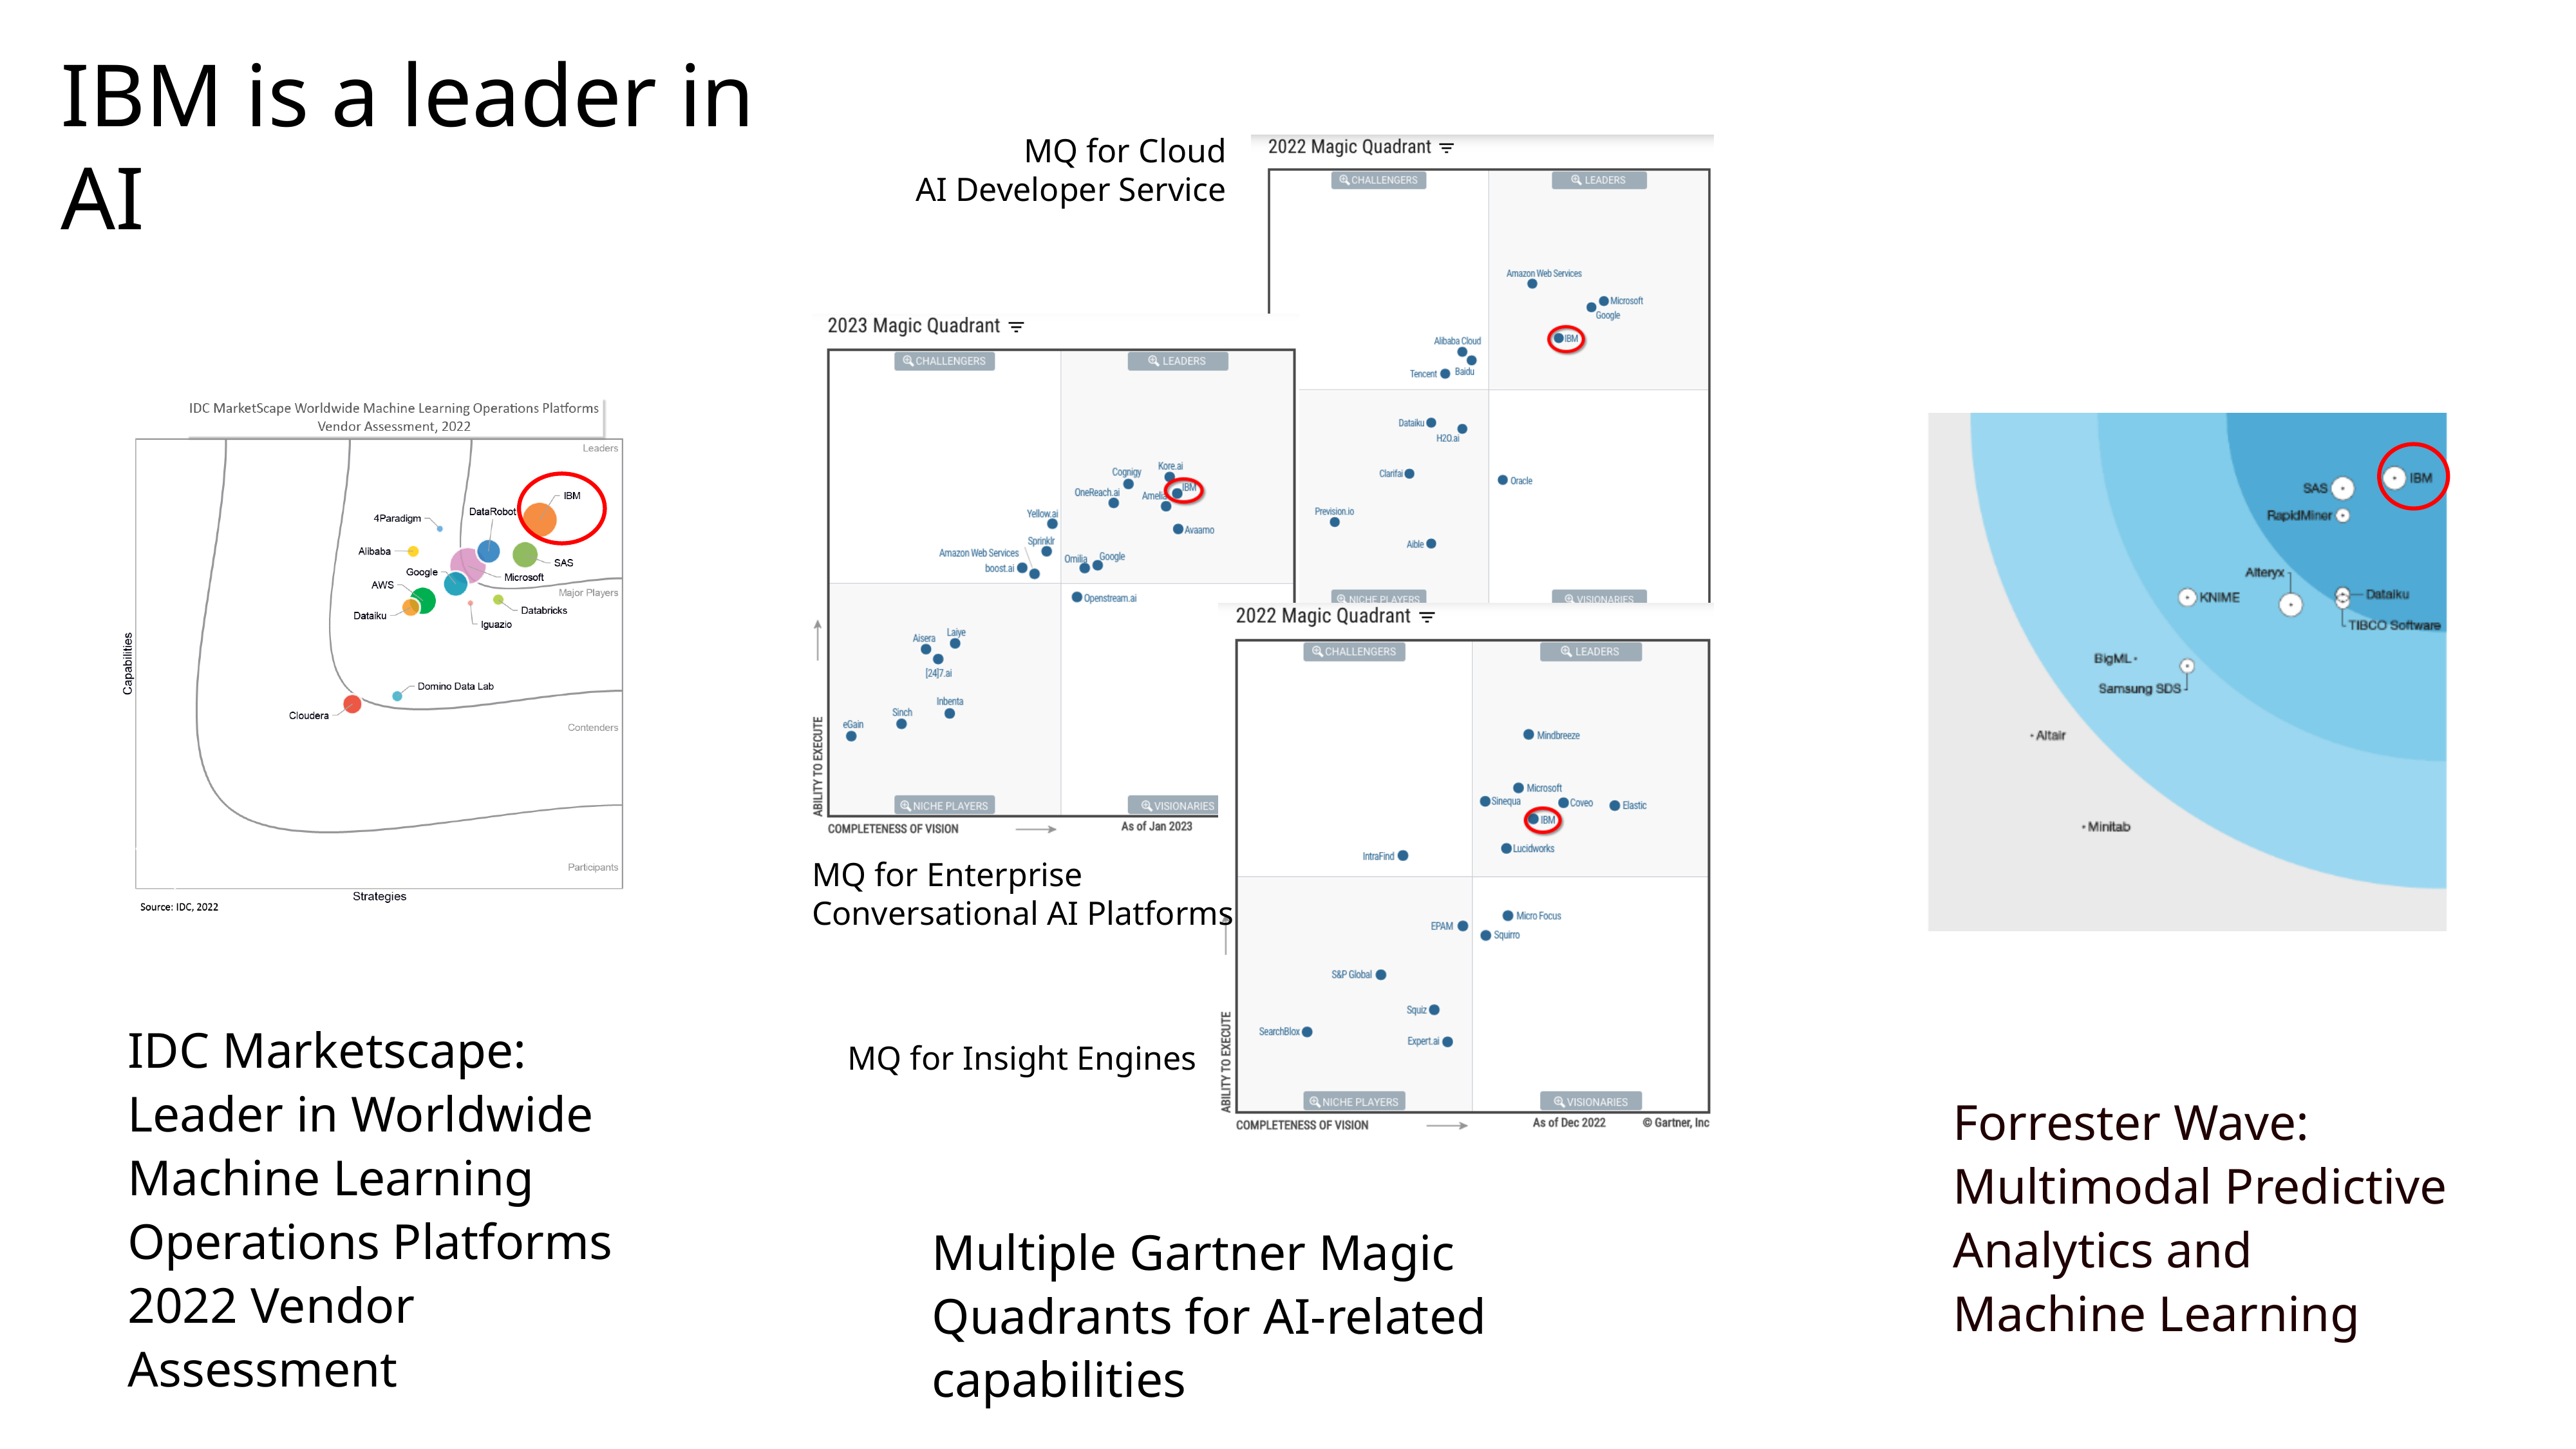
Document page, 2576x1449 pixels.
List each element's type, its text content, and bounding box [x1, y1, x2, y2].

title IBM is a leader in AI [60, 40, 854, 203]
text_box MQ for Enterprise Conversational AI Platforms [812, 854, 1215, 932]
picture [1928, 413, 2449, 931]
text_box Forrester Wave: Multimodal Predictive Analytics and Machine Learning [1953, 1086, 2449, 1309]
picture [811, 135, 1714, 1135]
text_box IDC Marketscape: Leader in Worldwide Machine Learning Operations Platforms 2022 Vendor Assessment [127, 1014, 682, 1381]
text_box MQ for Cloud AI Developer Service [848, 130, 1236, 208]
text_box MQ for Insight Engines [809, 1037, 1197, 1077]
picture [113, 397, 634, 920]
text_box Multiple Gartner Magic Quadrants for AI-related capabilities [932, 1216, 1668, 1374]
